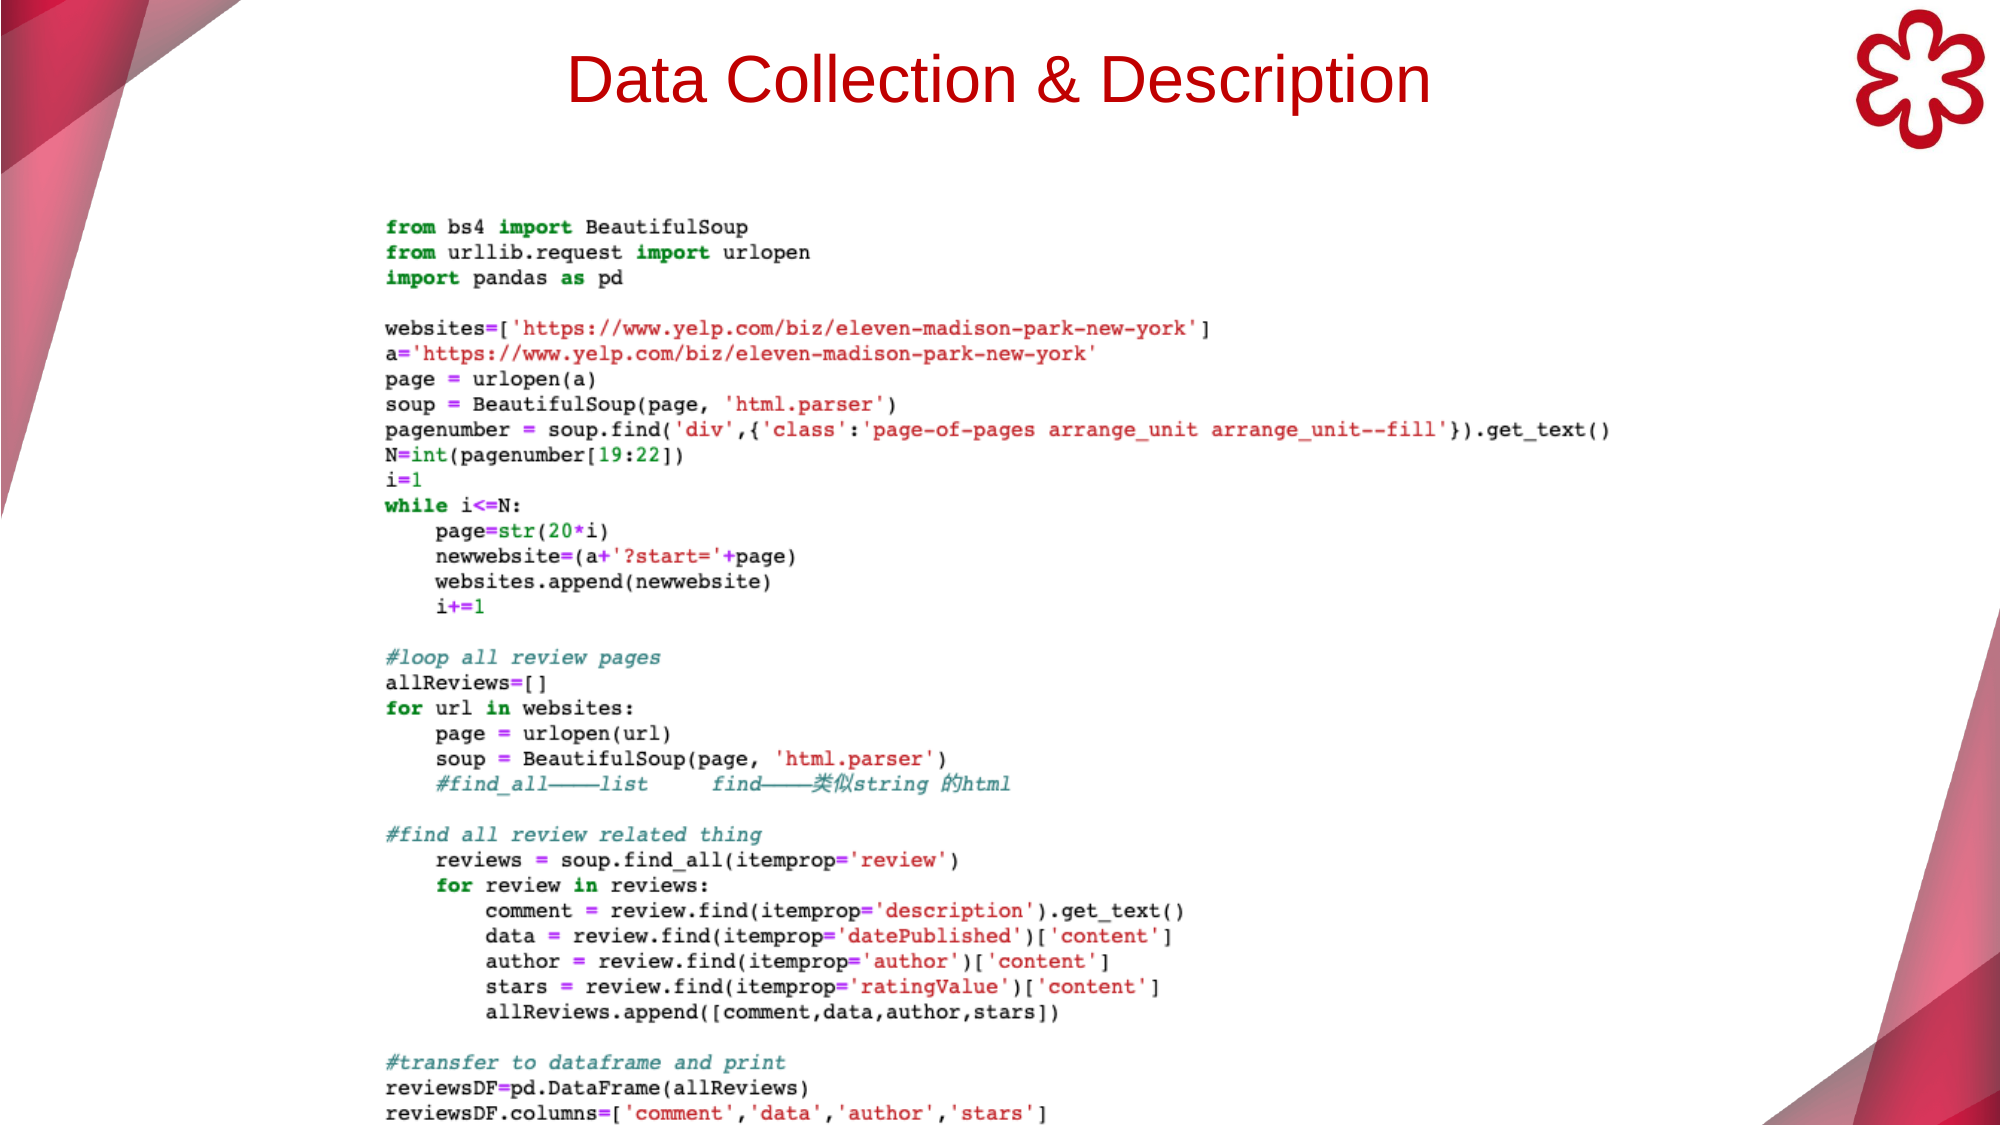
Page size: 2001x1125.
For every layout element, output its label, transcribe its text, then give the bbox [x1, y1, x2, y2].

picture [2, 0, 303, 520]
picture [384, 195, 1999, 1125]
picture [1840, 0, 2000, 160]
text_box Data Collection & Description [519, 28, 1481, 125]
